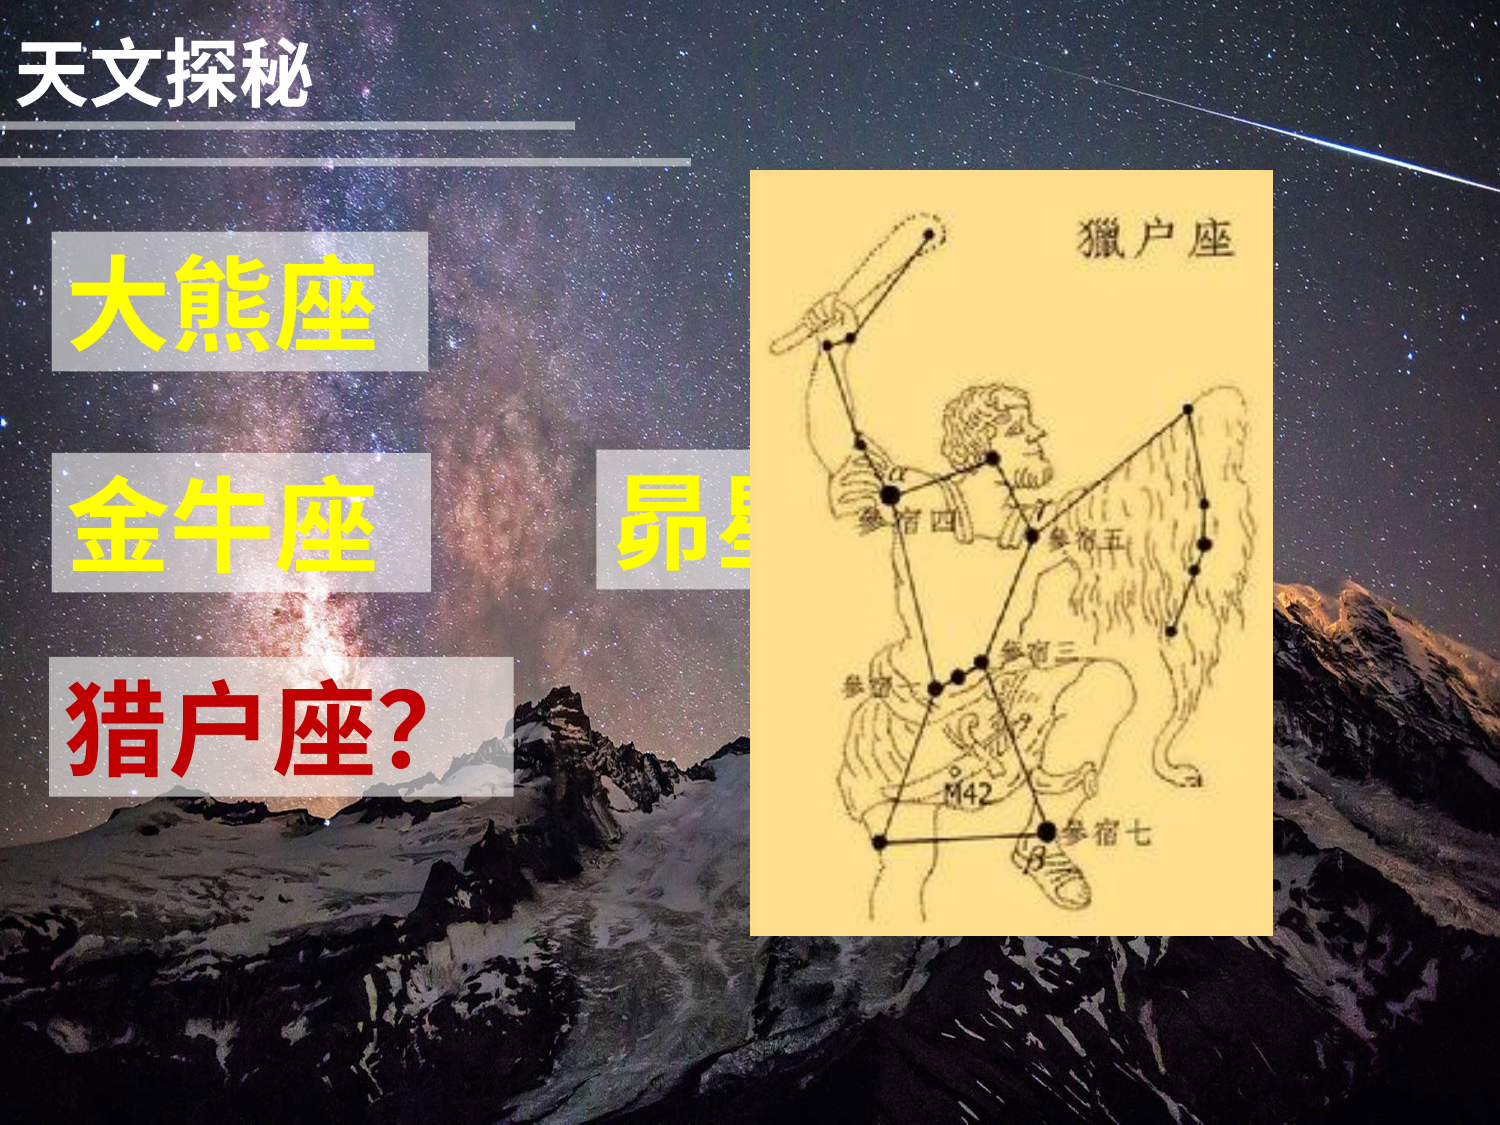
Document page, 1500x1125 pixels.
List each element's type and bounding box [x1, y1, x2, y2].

text_box [0, 125, 692, 163]
picture [0, 0, 1500, 1125]
